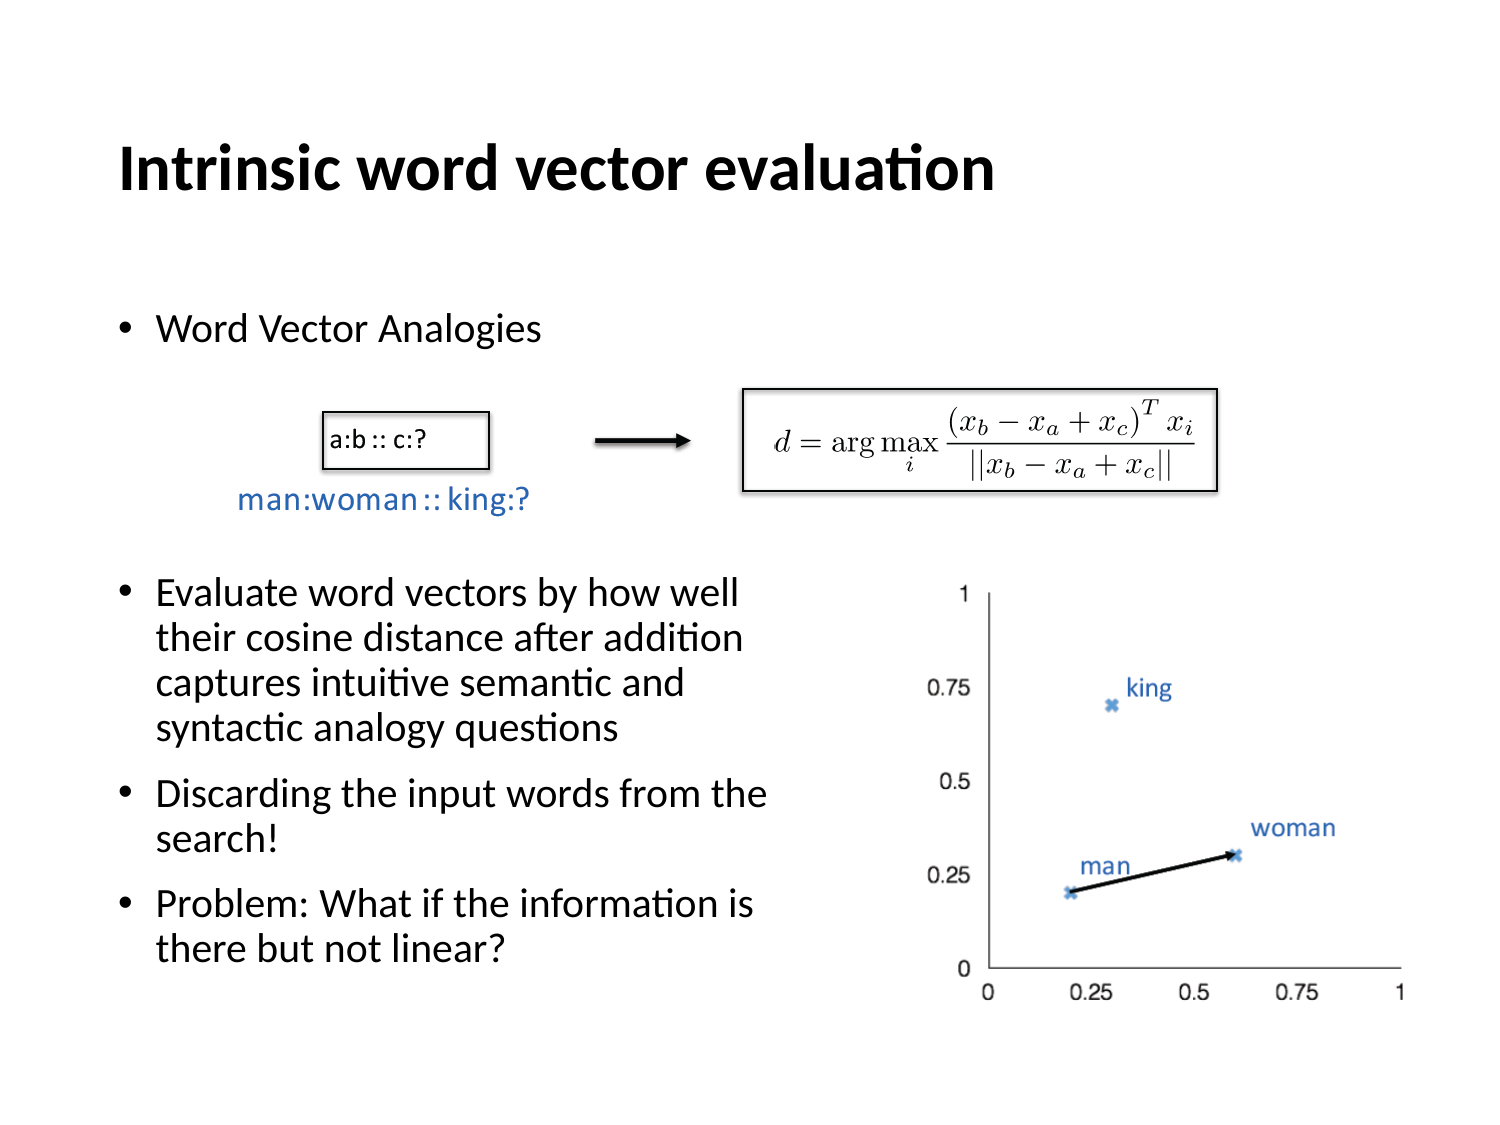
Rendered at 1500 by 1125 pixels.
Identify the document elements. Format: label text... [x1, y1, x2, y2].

title Intrinsic word vector evaluation [103, 59, 1397, 278]
picture [229, 381, 1231, 522]
list Word Vector Analogies Evaluate word vectors by how well their cosine distance after addition captures intuitive semantic and syntactic analogy questions Discarding the input words from the search! Problem: What if the information is there but not linear? [103, 299, 1397, 1014]
picture [915, 576, 1415, 1014]
